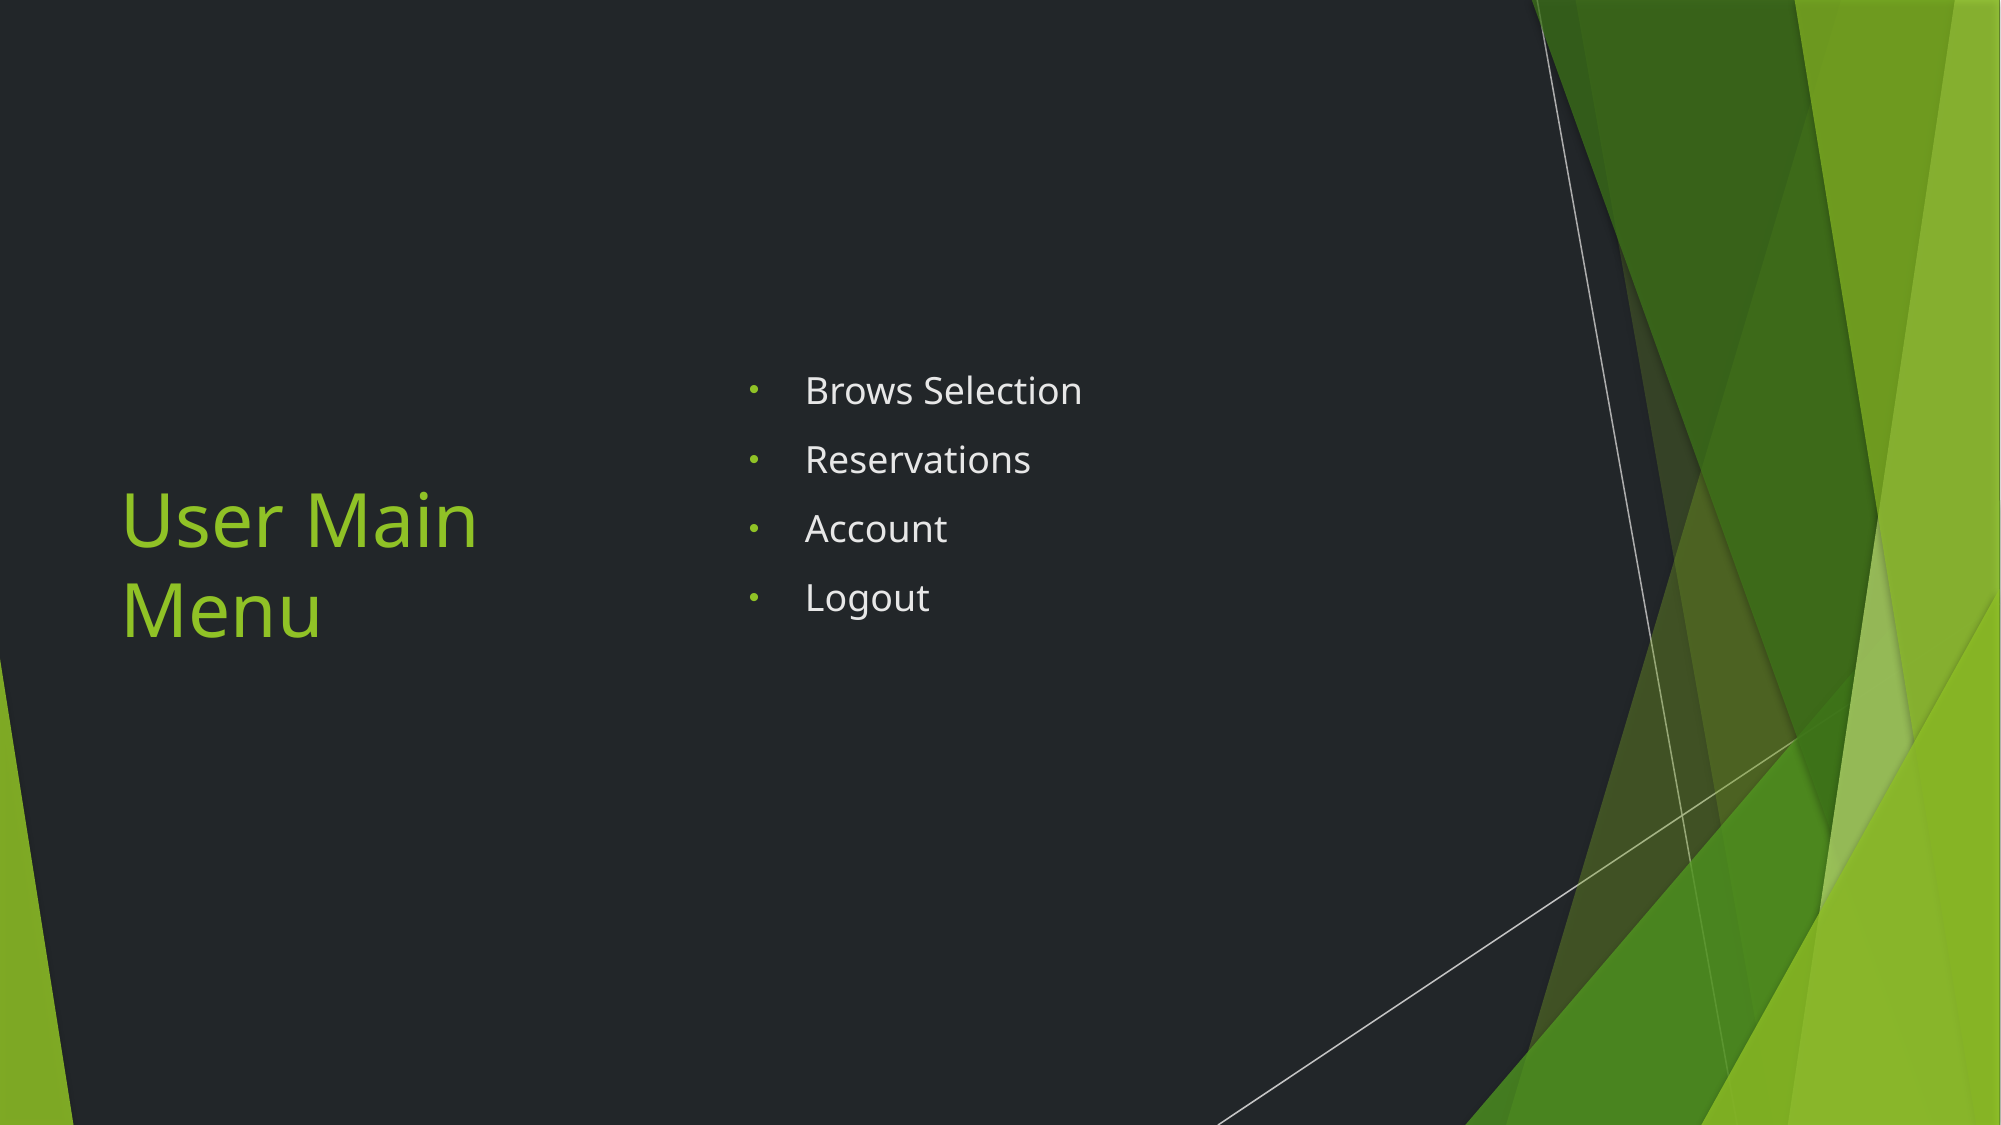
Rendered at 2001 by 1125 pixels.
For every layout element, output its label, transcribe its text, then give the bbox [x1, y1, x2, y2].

title User Main Menu [105, 133, 658, 991]
list Brows Selection Reservations Account Logout [733, 64, 1637, 922]
